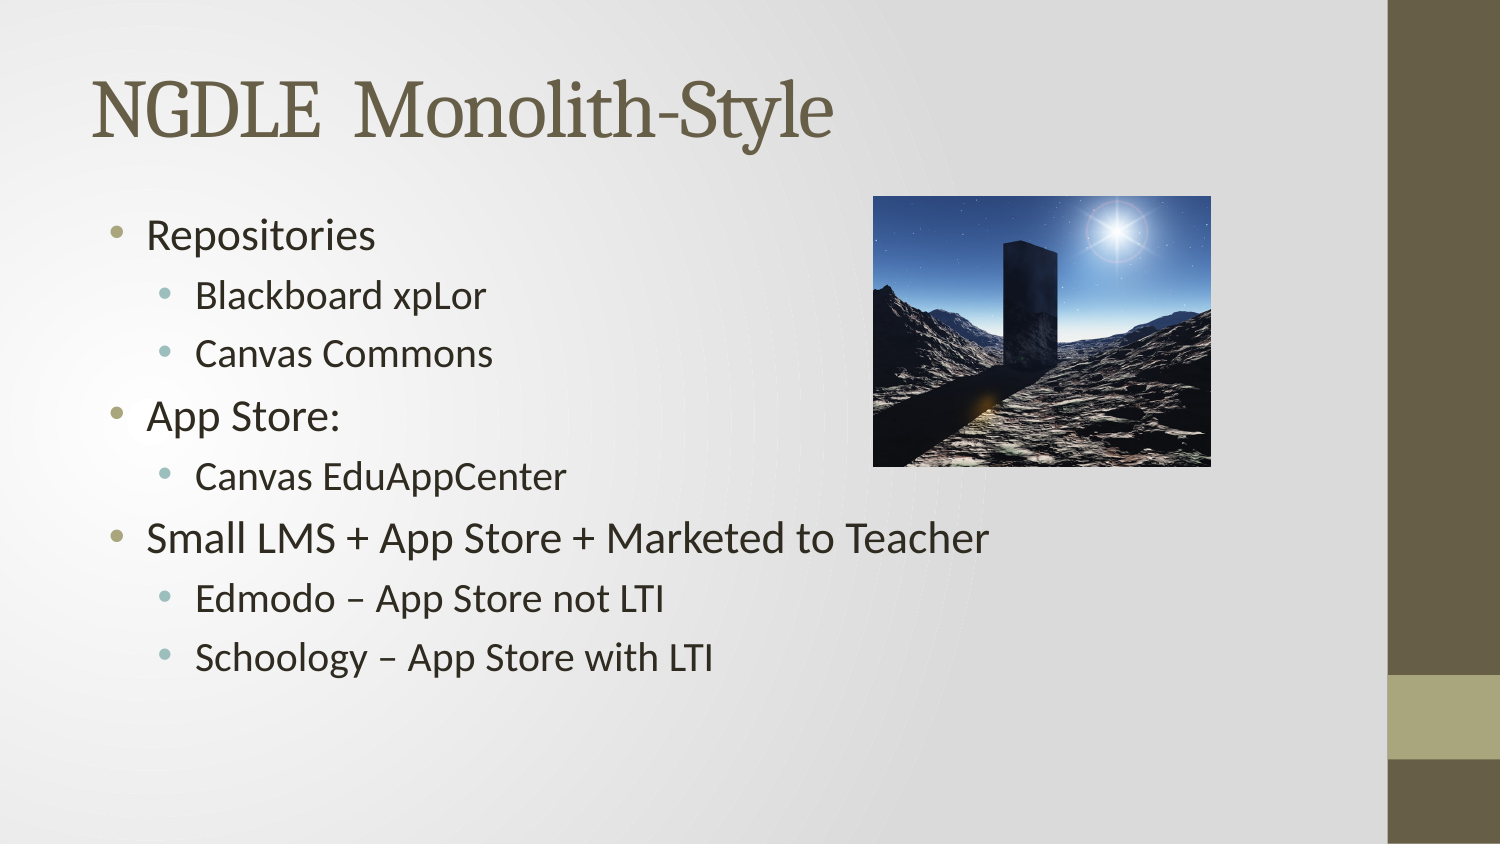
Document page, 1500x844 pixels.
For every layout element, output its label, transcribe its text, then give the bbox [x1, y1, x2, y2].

picture [872, 196, 1212, 468]
list Repositories Blackboard xpLor Canvas Commons App Store: Canvas EduAppCenter Small LMS + App Store + Marketed to Teacher Edmodo – App Store not LTI Schoology – App Store with LTI [75, 196, 1325, 788]
title NGDLE Monolith-Style [75, 33, 1325, 175]
